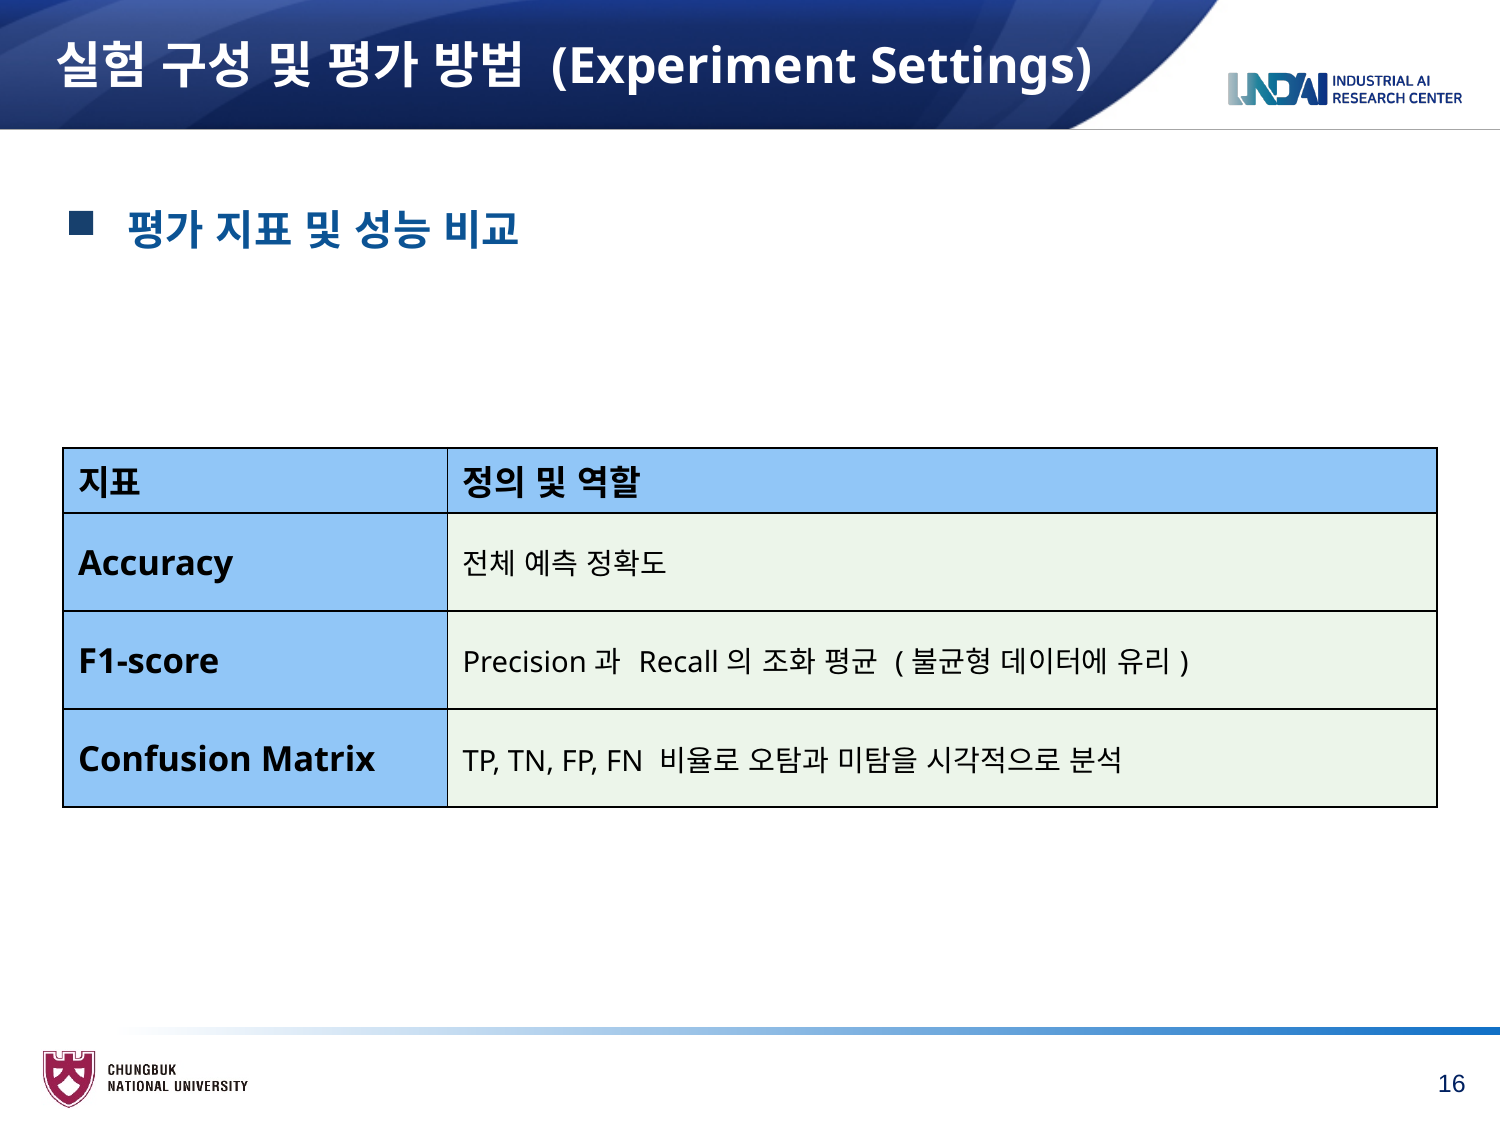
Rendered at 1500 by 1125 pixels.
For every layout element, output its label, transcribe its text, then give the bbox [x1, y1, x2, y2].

table_cell Accuracy [64, 514, 447, 610]
table_header 지표 [64, 449, 447, 512]
text_box 평가 지표 및 성능 비교 [65, 178, 972, 254]
table_cell F1-score [64, 612, 447, 708]
picture [41, 1049, 249, 1109]
table_header 정의 및 역할 [448, 449, 1436, 512]
table_cell TP, TN, FP, FN 비율로 오탐과 미탐을 시각적으로 분석 [448, 710, 1436, 806]
title 실험 구성 및 평가 방법 (Experiment Settings) [55, 10, 1375, 116]
table_cell 전체 예측 정확도 [448, 514, 1436, 610]
picture [0, 0, 1500, 129]
table_cell Precision과 Recall의 조화 평균 (불균형 데이터에 유리) [448, 612, 1436, 708]
table_cell Confusion Matrix [64, 710, 447, 806]
